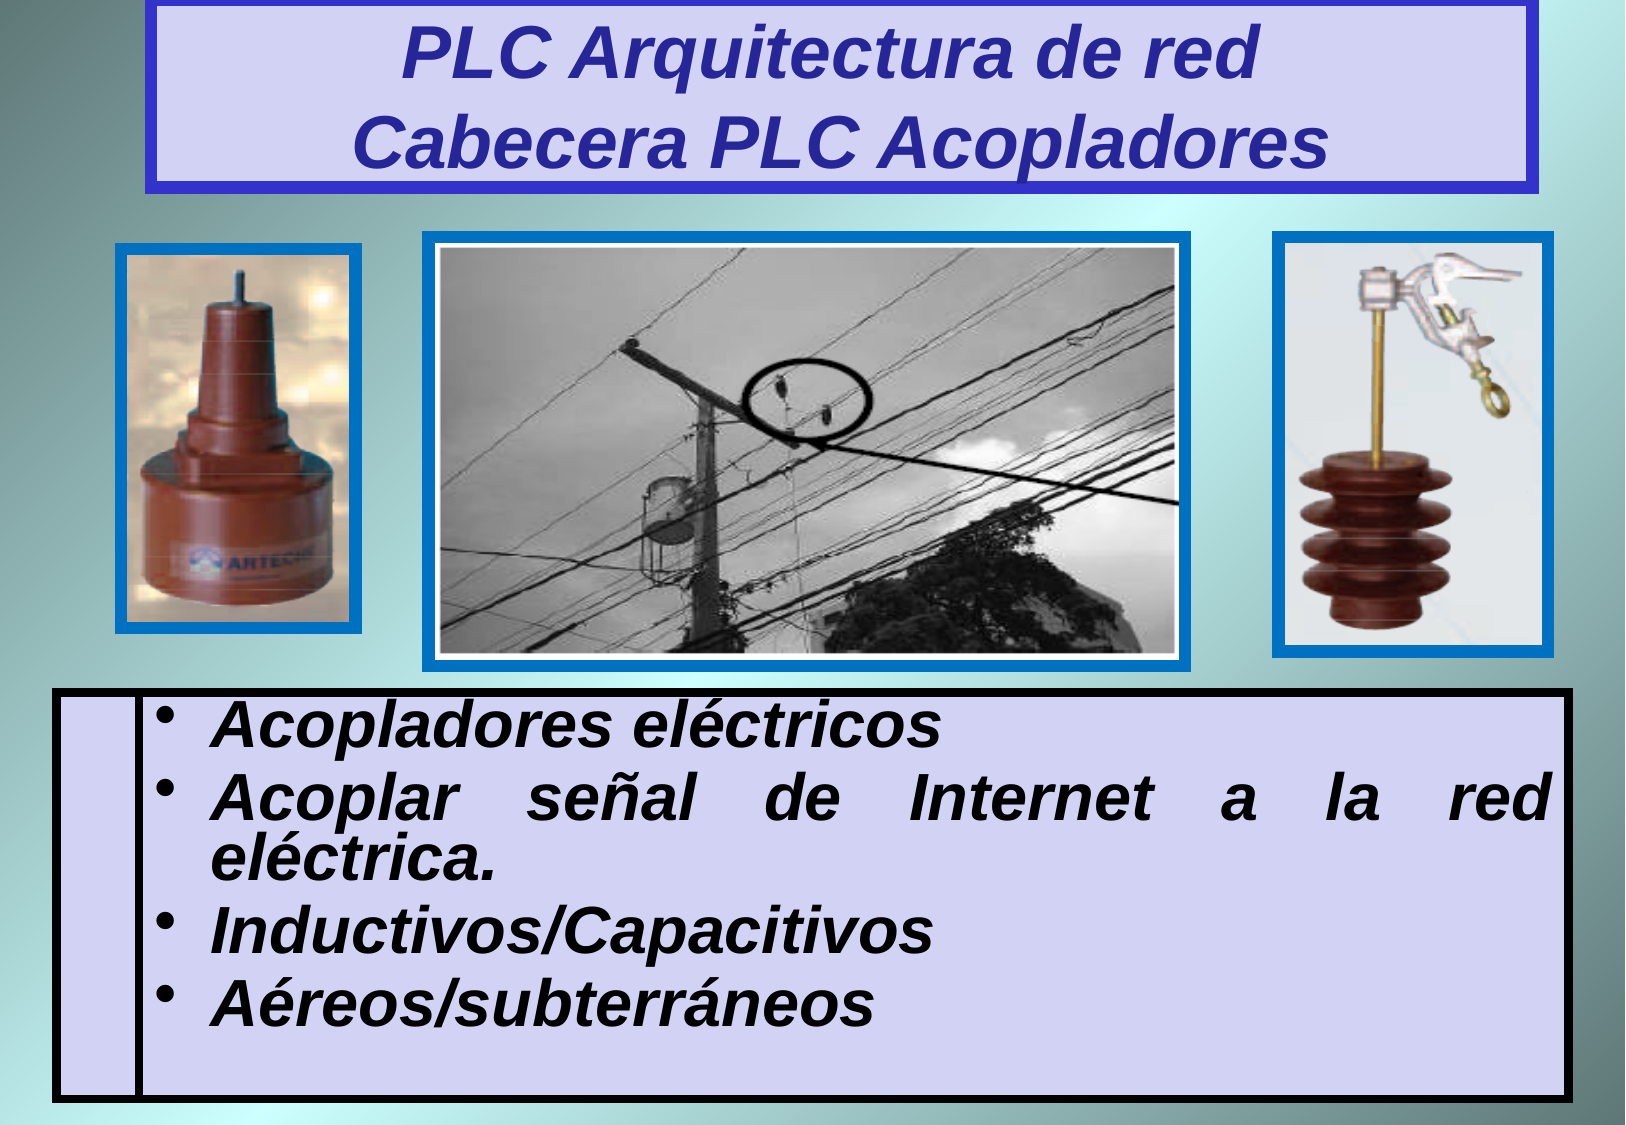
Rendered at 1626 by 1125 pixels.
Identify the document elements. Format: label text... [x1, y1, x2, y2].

picture [1284, 243, 1542, 646]
picture [127, 255, 350, 622]
table_header [61, 697, 135, 1095]
picture [434, 243, 1180, 661]
title PLC Arquitectura de red Cabecera PLC Acopladores [150, 0, 1533, 188]
table_header Acopladores eléctricos Acoplar señal de Internet a la red eléctrica. Inductivos/Capacitivos Aéreos/subterráneos [143, 697, 1564, 1095]
